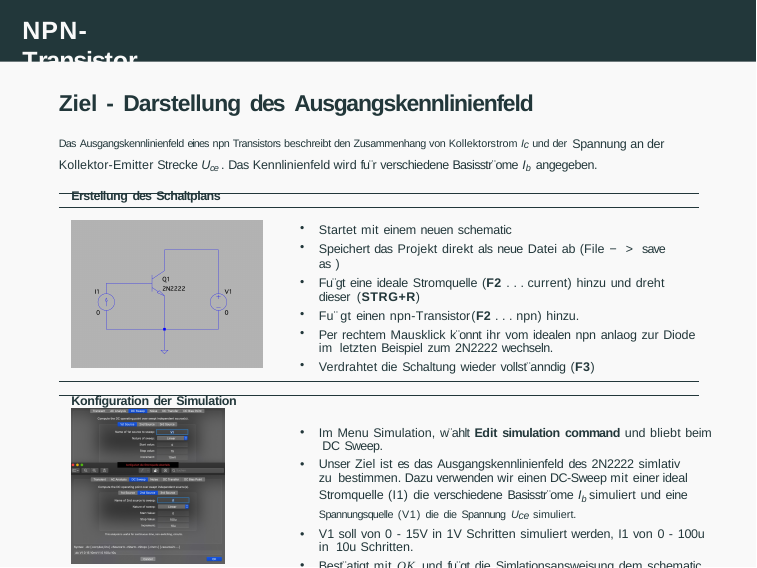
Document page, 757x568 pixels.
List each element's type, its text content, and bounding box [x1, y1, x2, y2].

picture [71, 220, 264, 368]
picture [71, 408, 225, 564]
title NPN-Transistor [20, 12, 203, 110]
text_box Ziel - Darstellung des Ausgangskennlinienfeld Das Ausgangskennlinienfeld eines npn Transistors beschreibt den Zusammenhang von Kollektorstrom Ic und der Spannung an der Kollektor-Emitter Strecke Uce . Das Kennlinienfeld wird fu¨r verschiedene Basisstr¨ome Ib angegeben. Erstellung des Schaltplans Startet mit einem neuen schematic Speichert das Projekt direkt als neue Datei ab (File − > save as ) Fu¨gt eine ideale Stromquelle (F2 . . . current) hinzu und dreht dieser (STRG+R) Fu¨gt einen npn-Transistor(F2 . . . npn) hinzu. Per rechtem Mausklick k¨onnt ihr vom idealen npn anlaog zur Diode im letzten Beispiel zum 2N2222 wechseln. Verdrahtet die Schaltung wieder vollst¨anndig (F3) Konfiguration der Simulation Im Menu Simulation, w¨ahlt Edit simulation command und bliebt beim DC Sweep. Unser Ziel ist es das Ausgangskennlinienfeld des 2N2222 simlativ zu bestimmen. Dazu verwenden wir einen DC-Sweep mit einer ideal Stromquelle (I1) die verschiedene Basisstr¨ome Ib simuliert und eine Spannungsquelle (V1) die die Spannung Uce simuliert. V1 soll von 0 - 15V in 1V Schritten simuliert werden, I1 von 0 - 100u in 10u Schritten. Best¨atigt mit OK und fu¨gt die Simlationsansweisung dem schematic 16 hinzu [44, 86, 748, 568]
